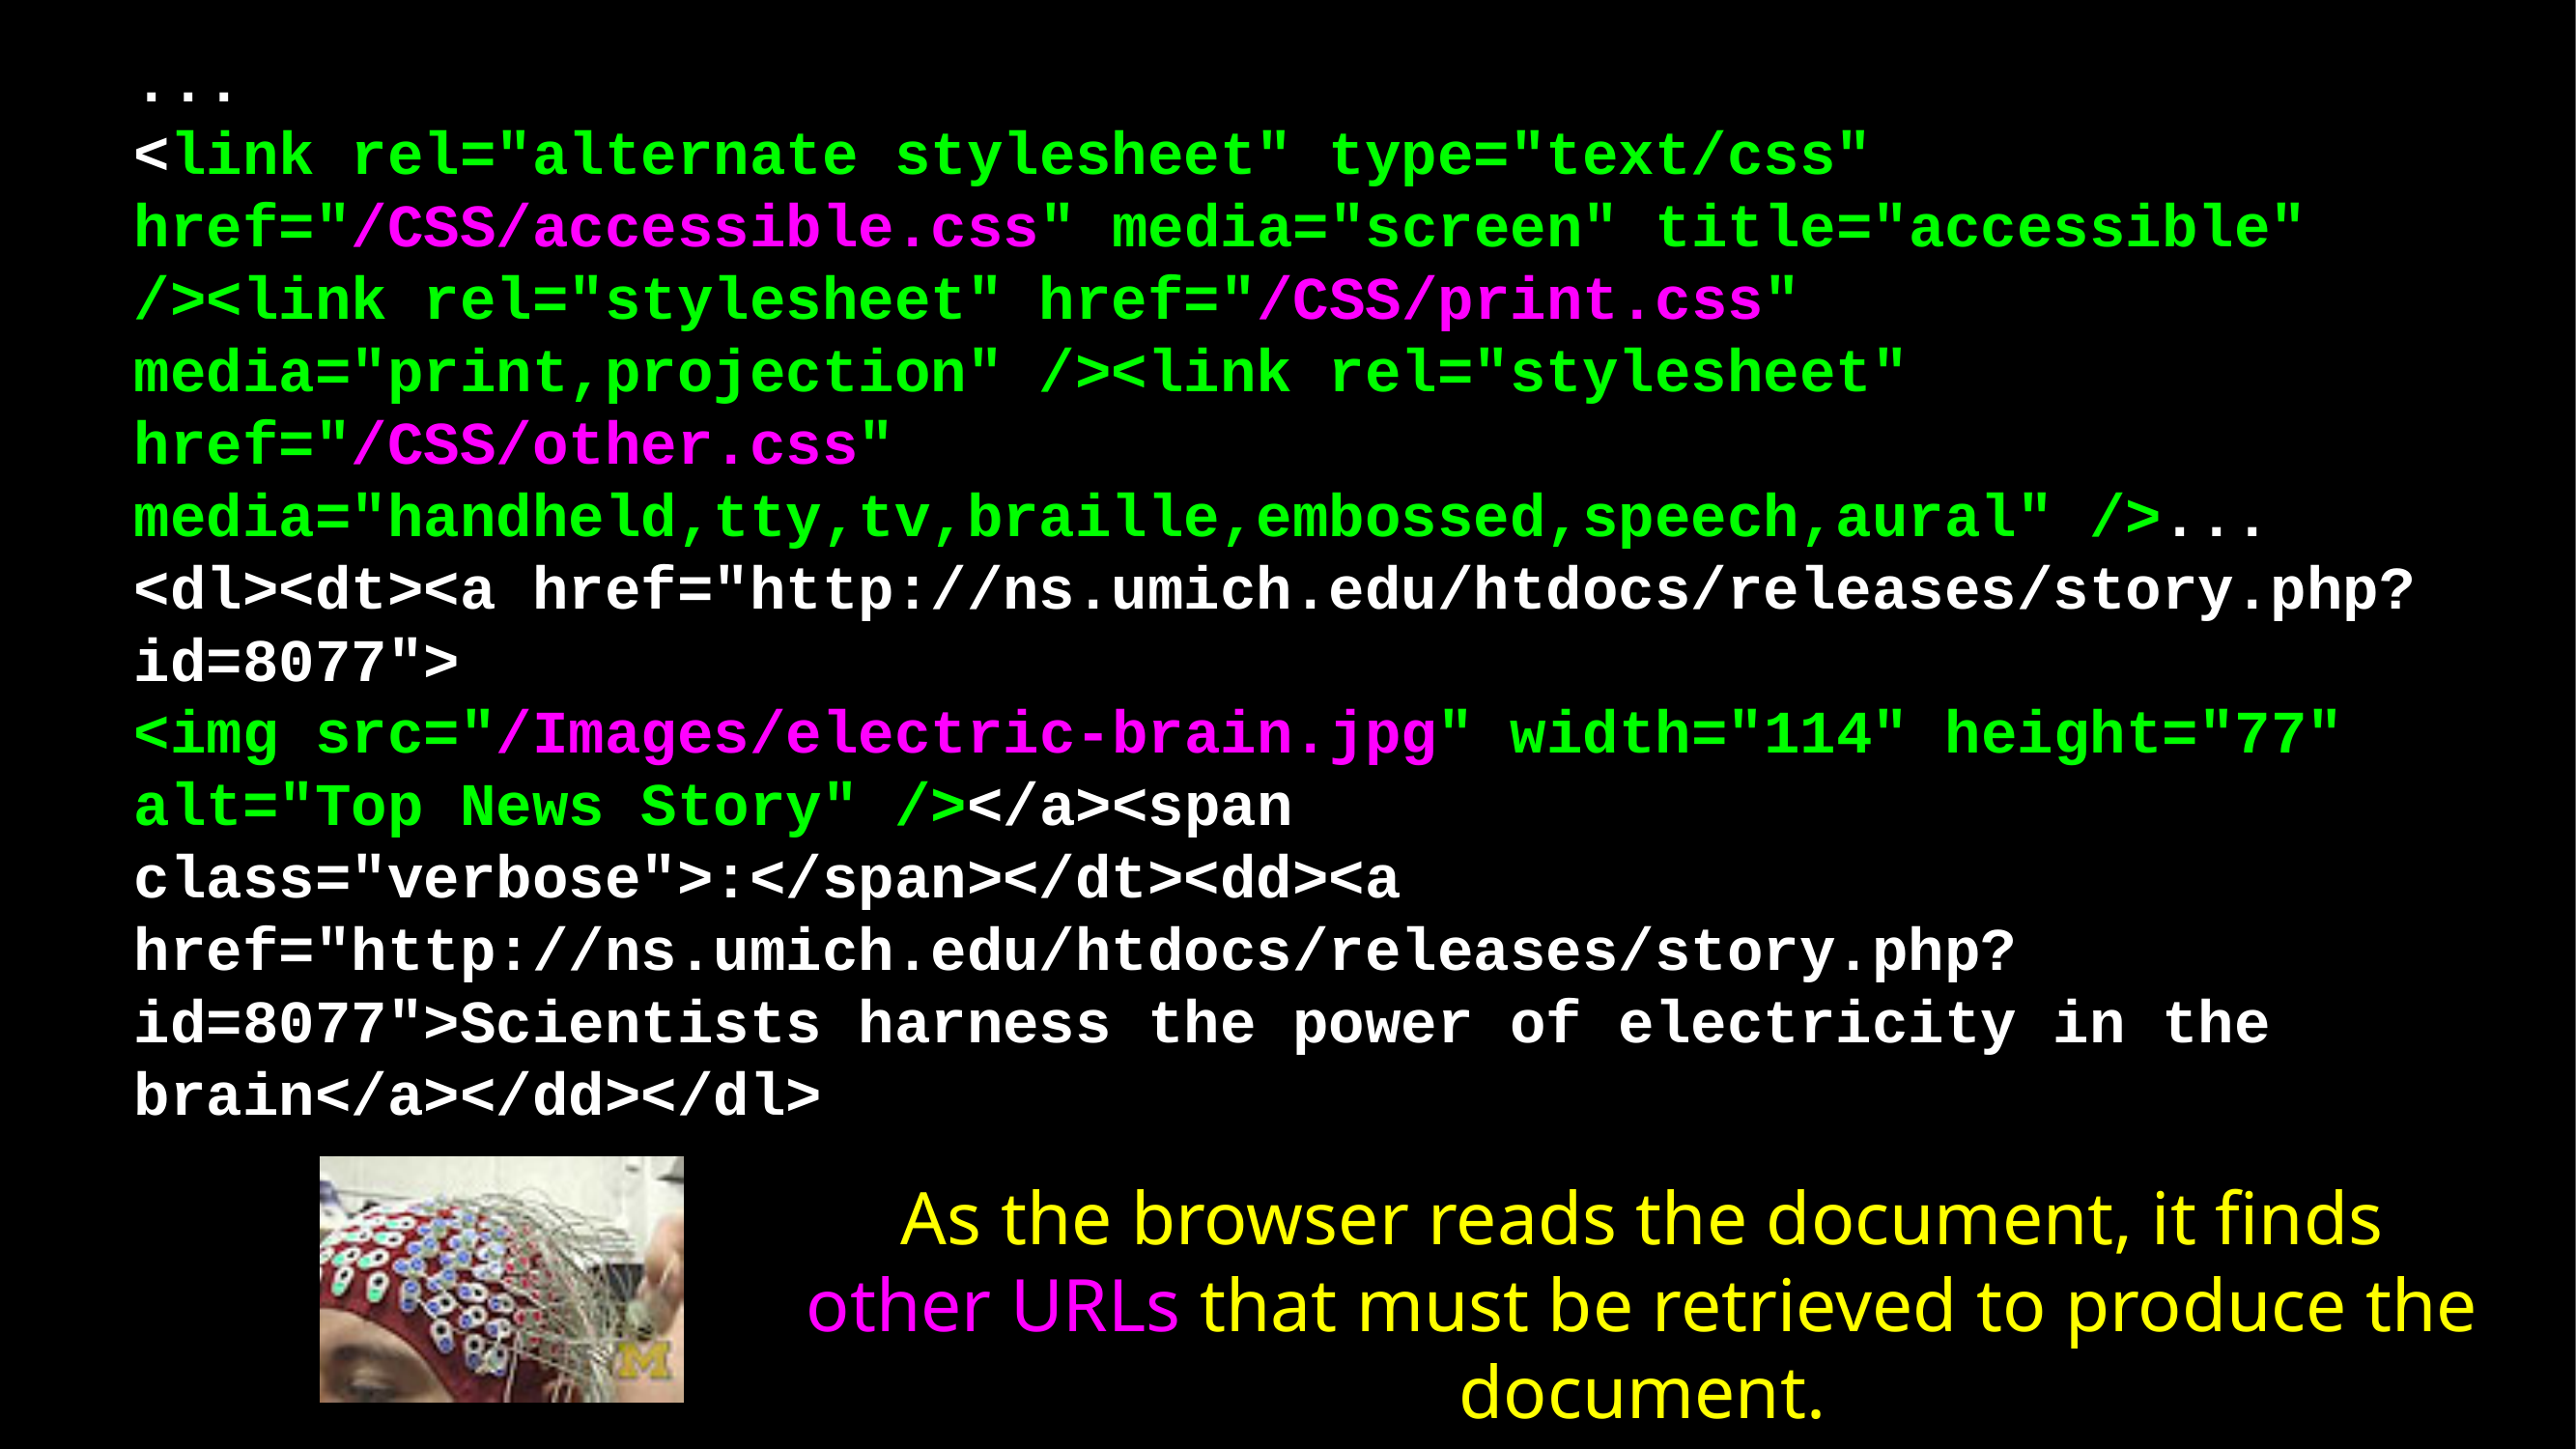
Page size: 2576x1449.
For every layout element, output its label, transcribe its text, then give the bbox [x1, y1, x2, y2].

picture [319, 1155, 684, 1403]
text_box ... <link rel="alternate stylesheet" type="text/css" href="/CSS/accessible.css" media="screen" title="accessible" /><link rel="stylesheet" href="/CSS/print.css" media="print,projection" /><link rel="stylesheet" href="/CSS/other.css" media="handheld,tty,tv,braille,embossed,speech,aural" />... <dl><dt><a href="http://ns.umich.edu/htdocs/releases/story.php?id=8077"> <img src="/Images/electric-brain.jpg" width="114" height="77" alt="Top News Story" /></a><span class="verbose">:</span></dt><dd><a href="http://ns.umich.edu/htdocs/releases/story.php?id=8077">Scientists harness the power of electricity in the brain</a></dd></dl> [133, 0, 2441, 1171]
text_box As the browser reads the document, it finds other URLs that must be retrieved to produce the document. [804, 1212, 2481, 1394]
